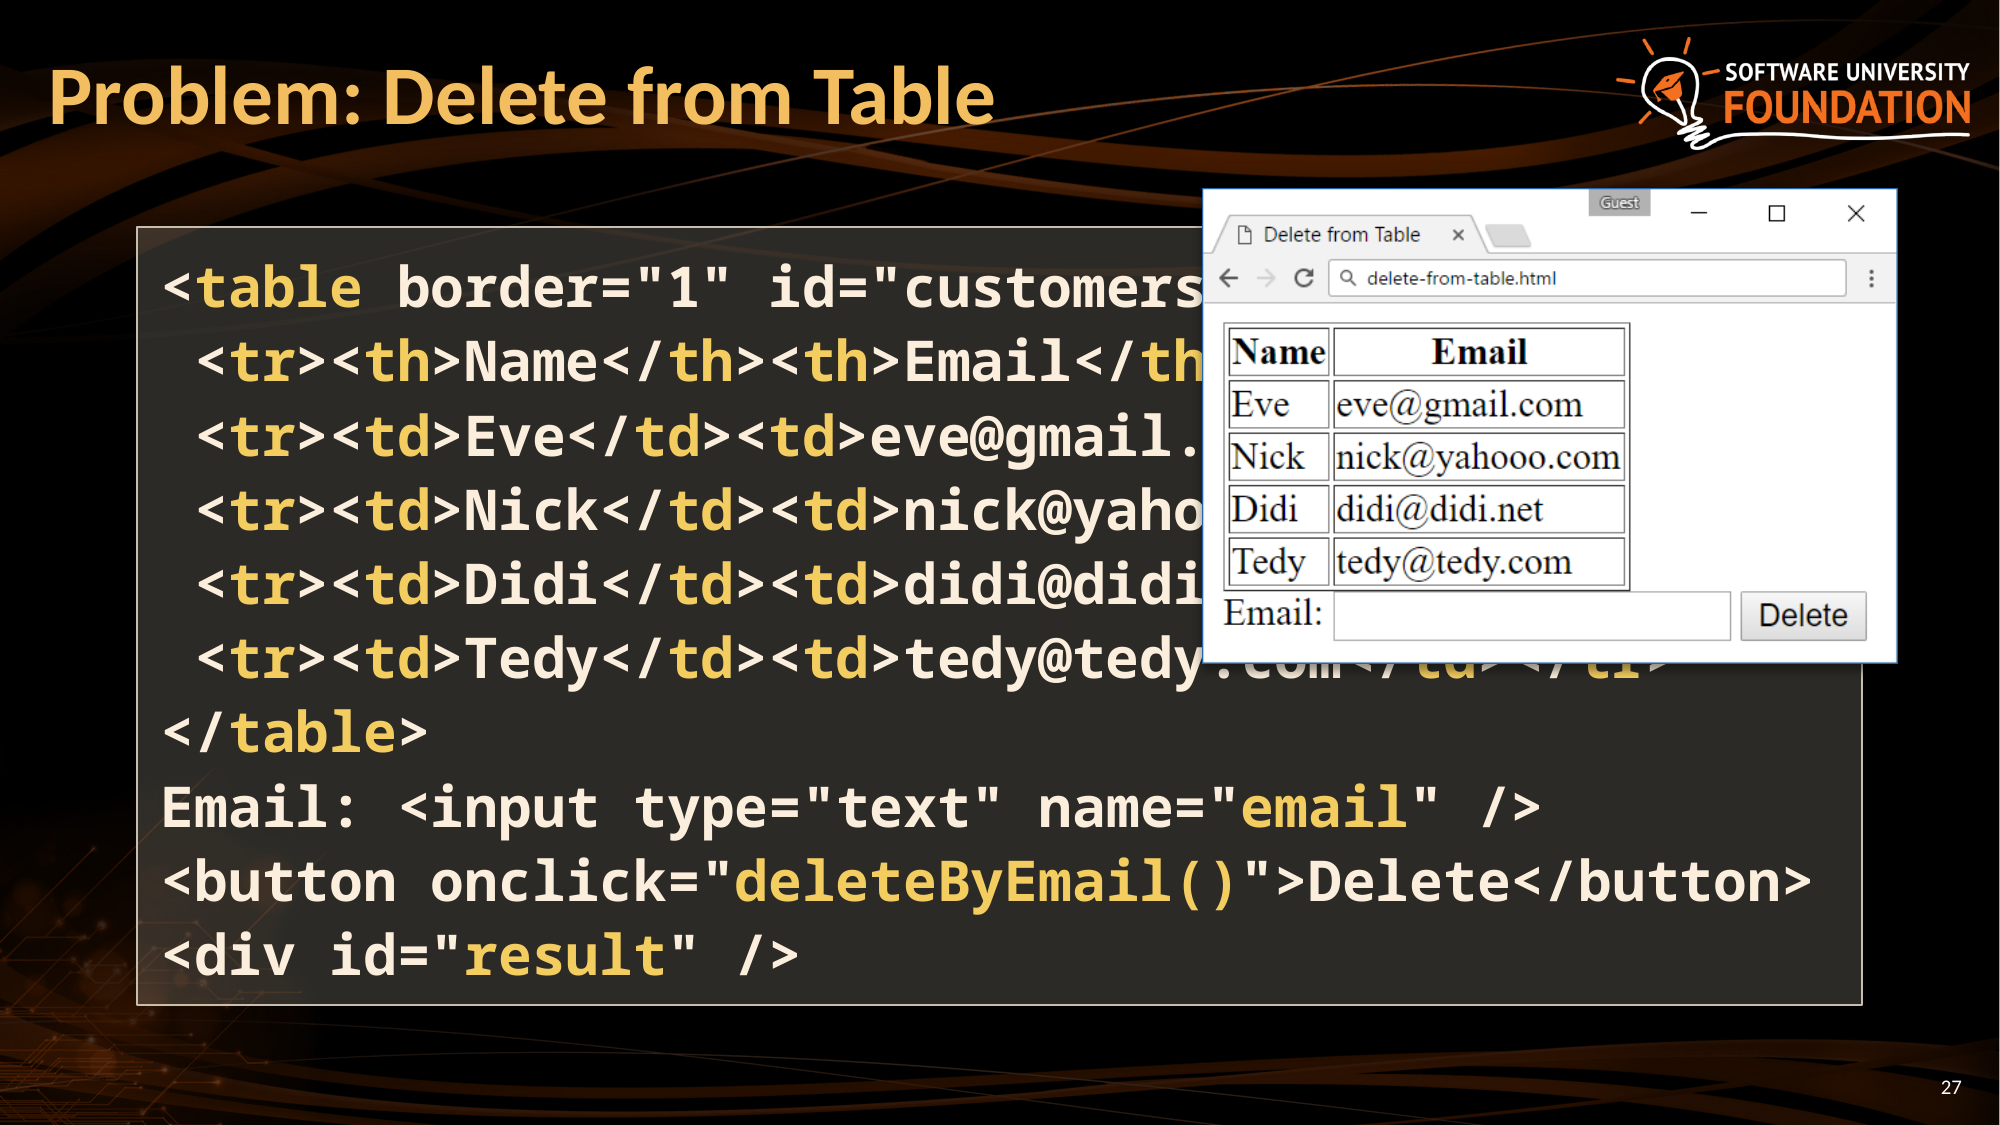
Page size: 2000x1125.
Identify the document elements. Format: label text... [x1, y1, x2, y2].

picture [0, 0, 2000, 1125]
text_box <table border="1" id="customers"> <tr><th>Name</th><th>Email</th></tr> <tr><td>Eve</td><td>eve@gmail.com</td></tr> <tr><td>Nick</td><td>nick@yahooo.com</td></tr> <tr><td>Didi</td><td>didi@didi.net</td></tr> <tr><td>Tedy</td><td>tedy@tedy.com</td></tr> </table> Email: <input type="text" name="email" /> <button onclick="deleteByEmail()">Delete</button> <div id="result" /> [137, 226, 1863, 1005]
title Problem: Delete from Table [30, 6, 1602, 189]
slide_number 27 [1897, 1070, 1968, 1103]
